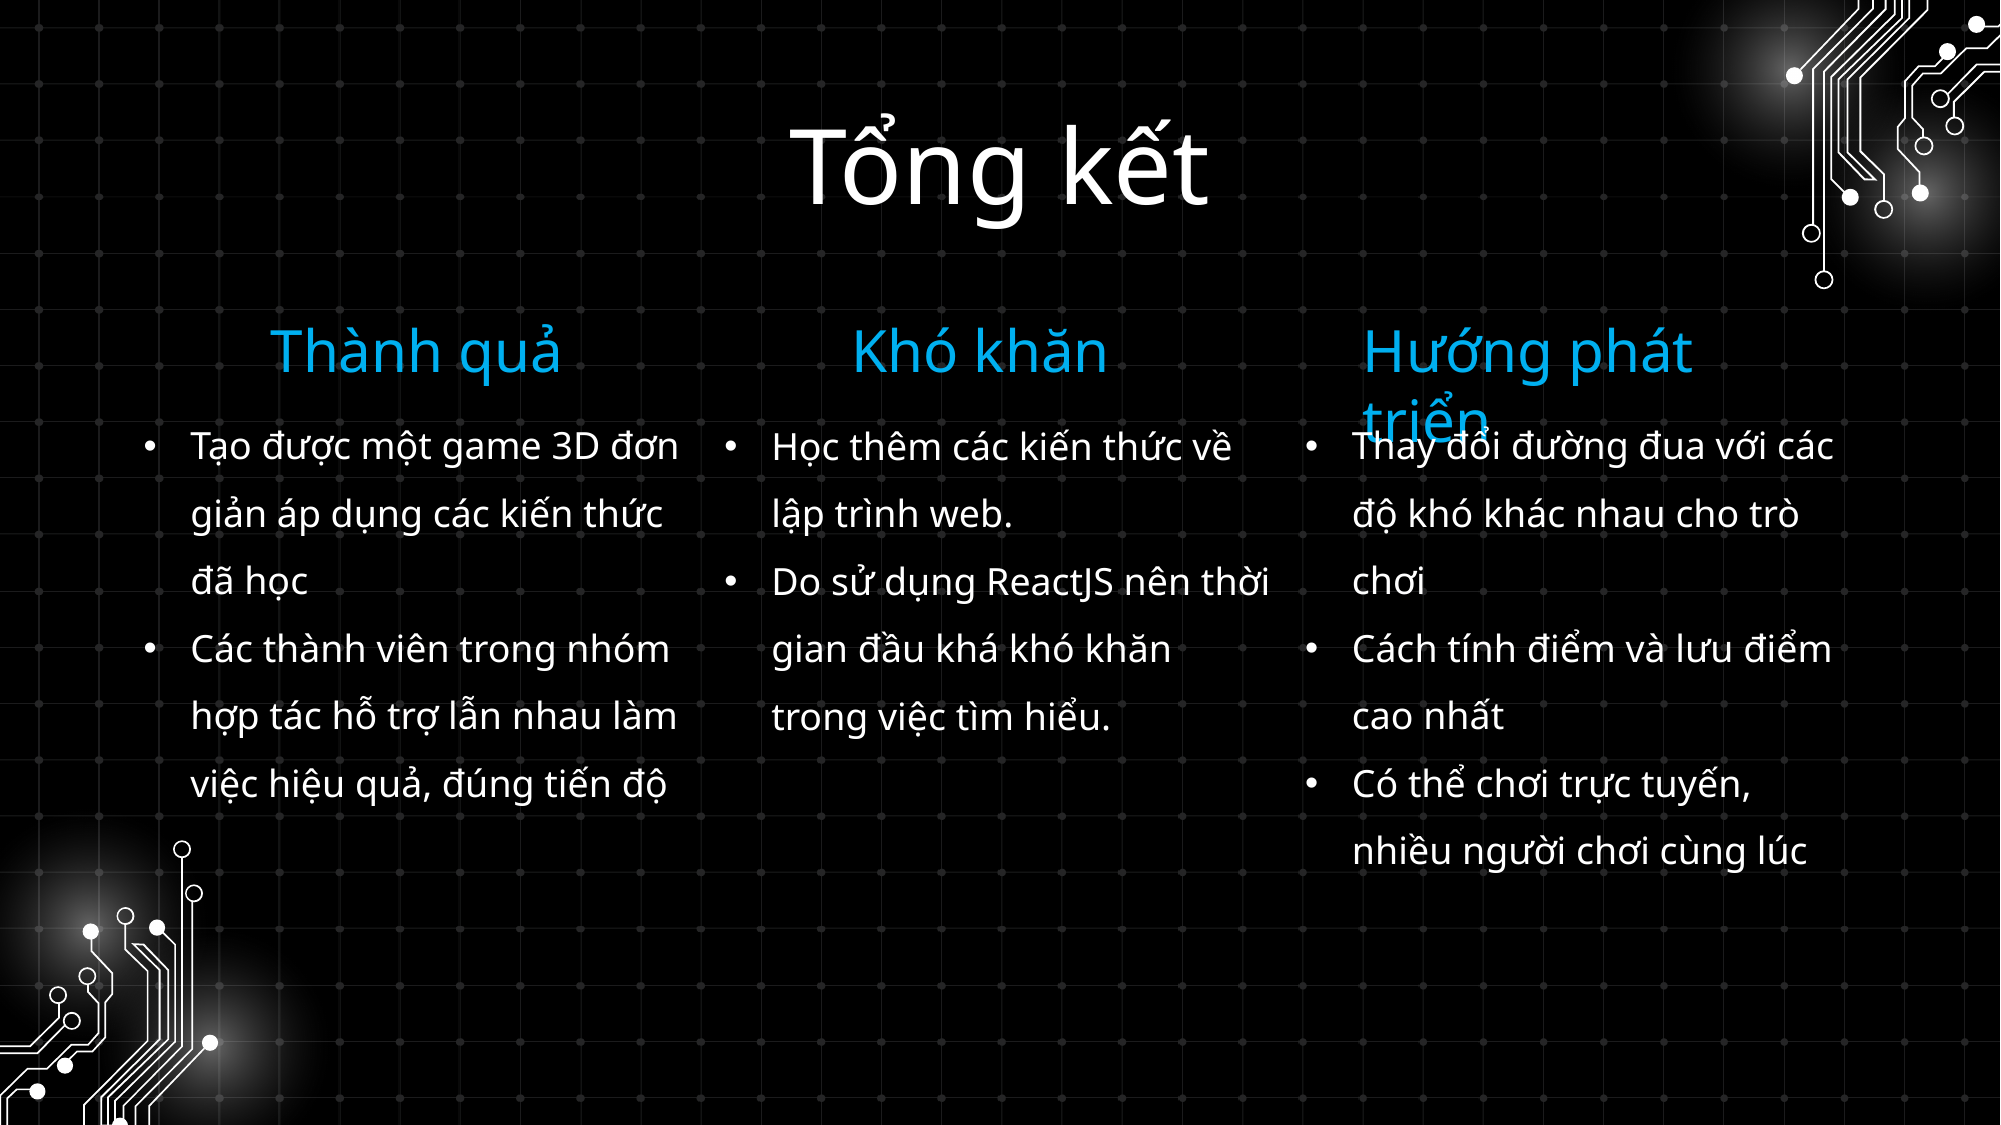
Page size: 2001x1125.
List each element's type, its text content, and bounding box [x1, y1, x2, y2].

picture [0, 0, 2000, 1125]
picture [119, 909, 132, 923]
picture [1877, 202, 1891, 216]
picture [1805, 226, 1818, 240]
picture [81, 970, 94, 983]
picture [103, 946, 167, 1124]
picture [1933, 92, 1947, 106]
picture [1817, 273, 1831, 287]
title Tổng kết [746, 80, 1254, 253]
picture [52, 989, 65, 1002]
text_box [128, 306, 1872, 880]
picture [1917, 139, 1931, 153]
picture [65, 1014, 78, 1028]
picture [1948, 119, 1962, 133]
picture [1840, 0, 1908, 178]
picture [187, 887, 201, 900]
